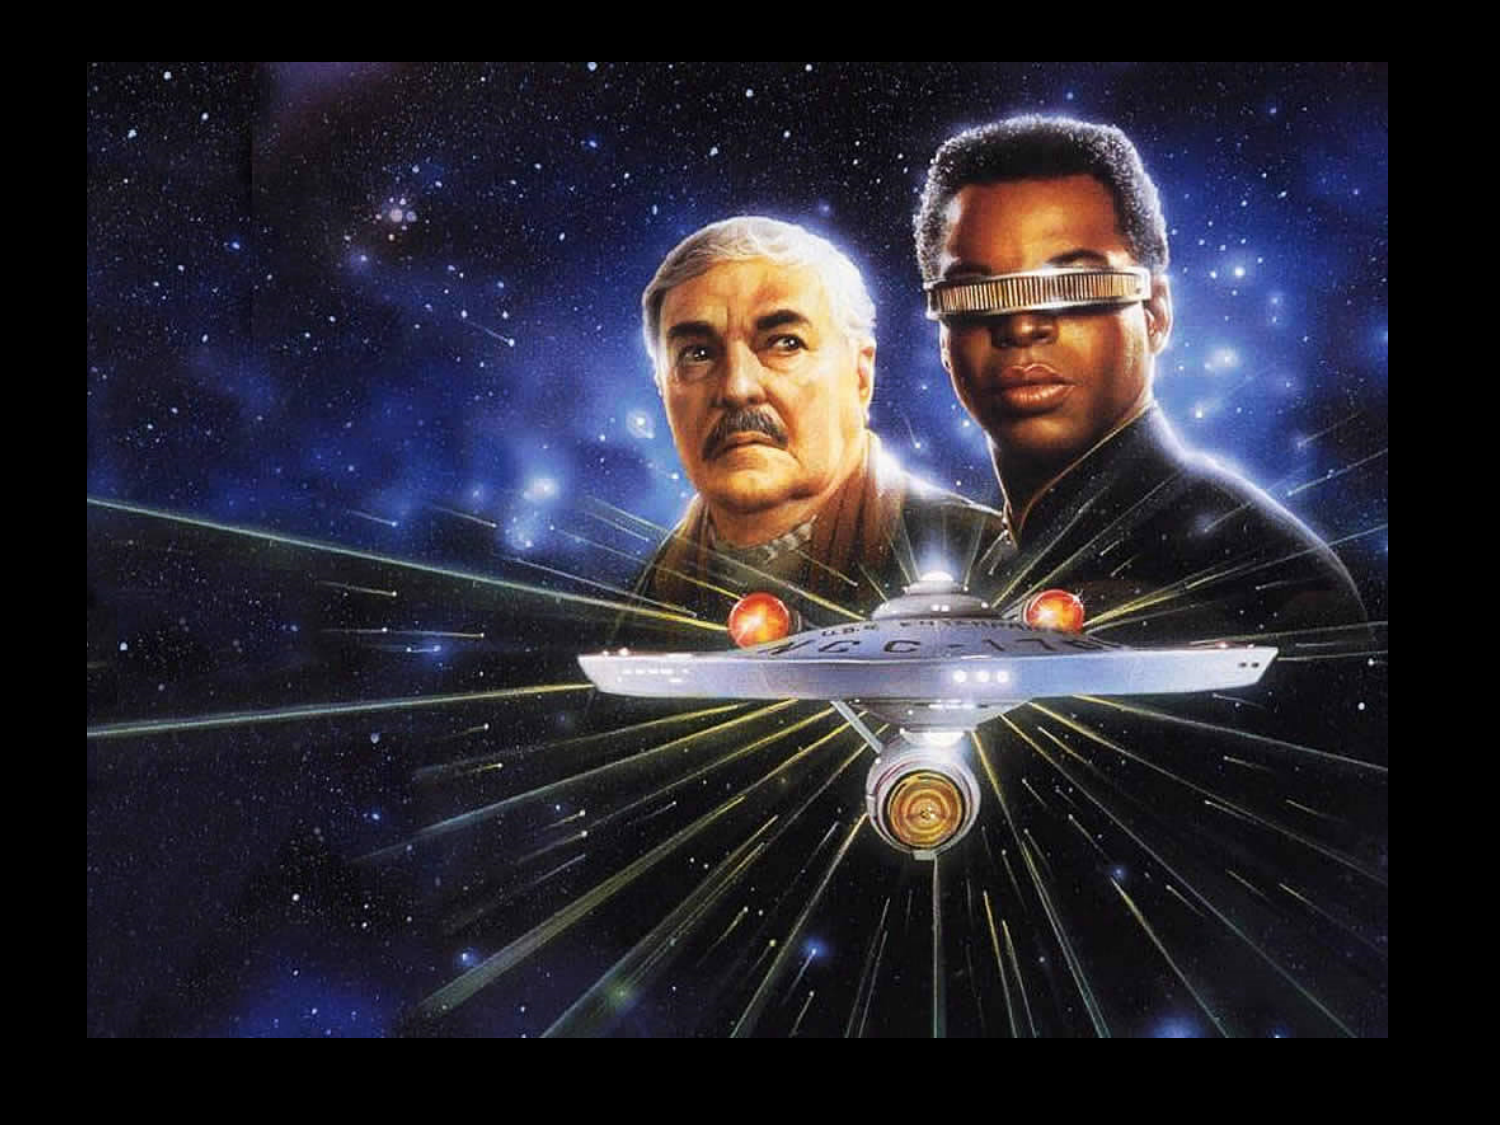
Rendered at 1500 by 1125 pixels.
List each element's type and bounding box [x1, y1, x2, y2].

picture [87, 62, 1388, 1038]
